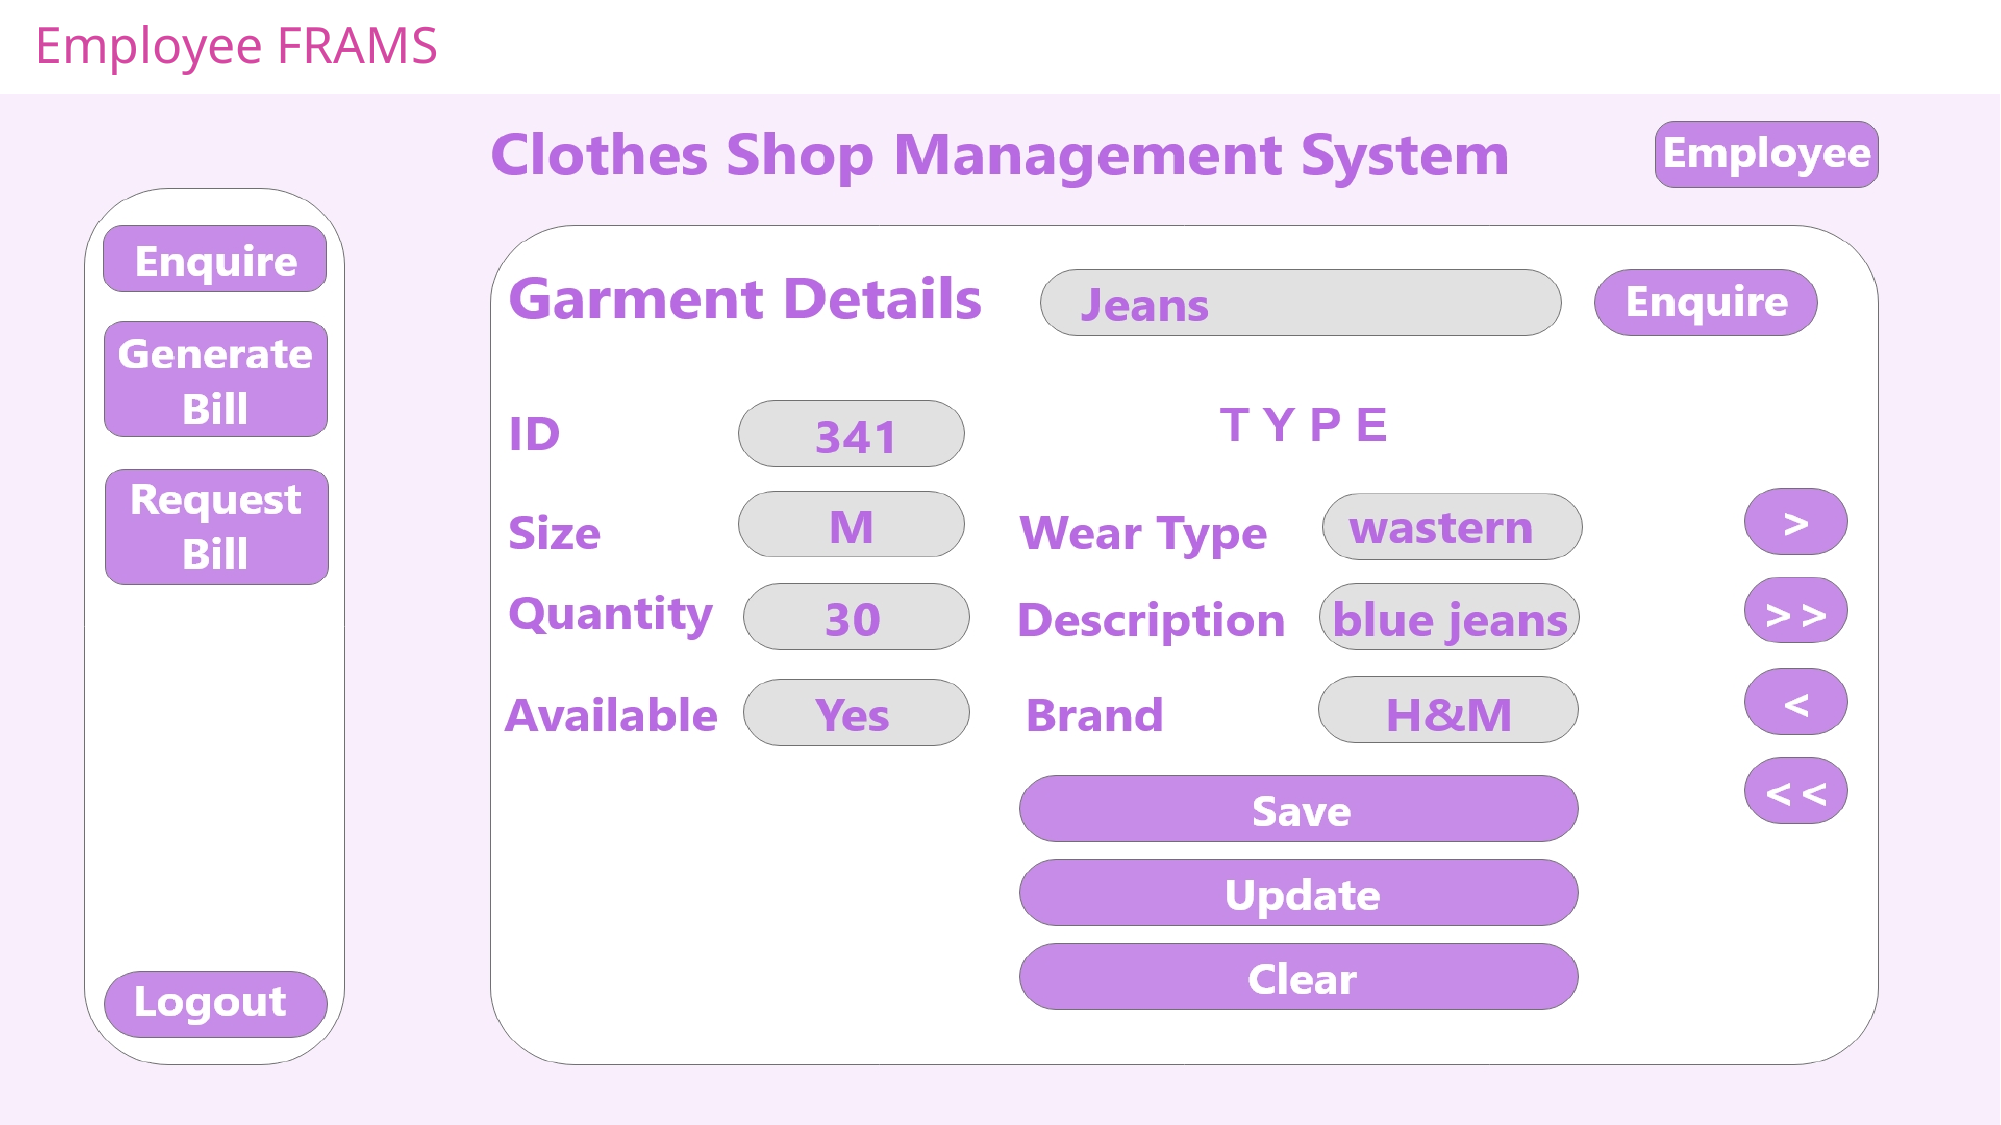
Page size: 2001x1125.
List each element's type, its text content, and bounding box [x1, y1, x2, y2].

subtitle Employee FRAMS [0, 0, 474, 94]
picture [0, 94, 2000, 1125]
